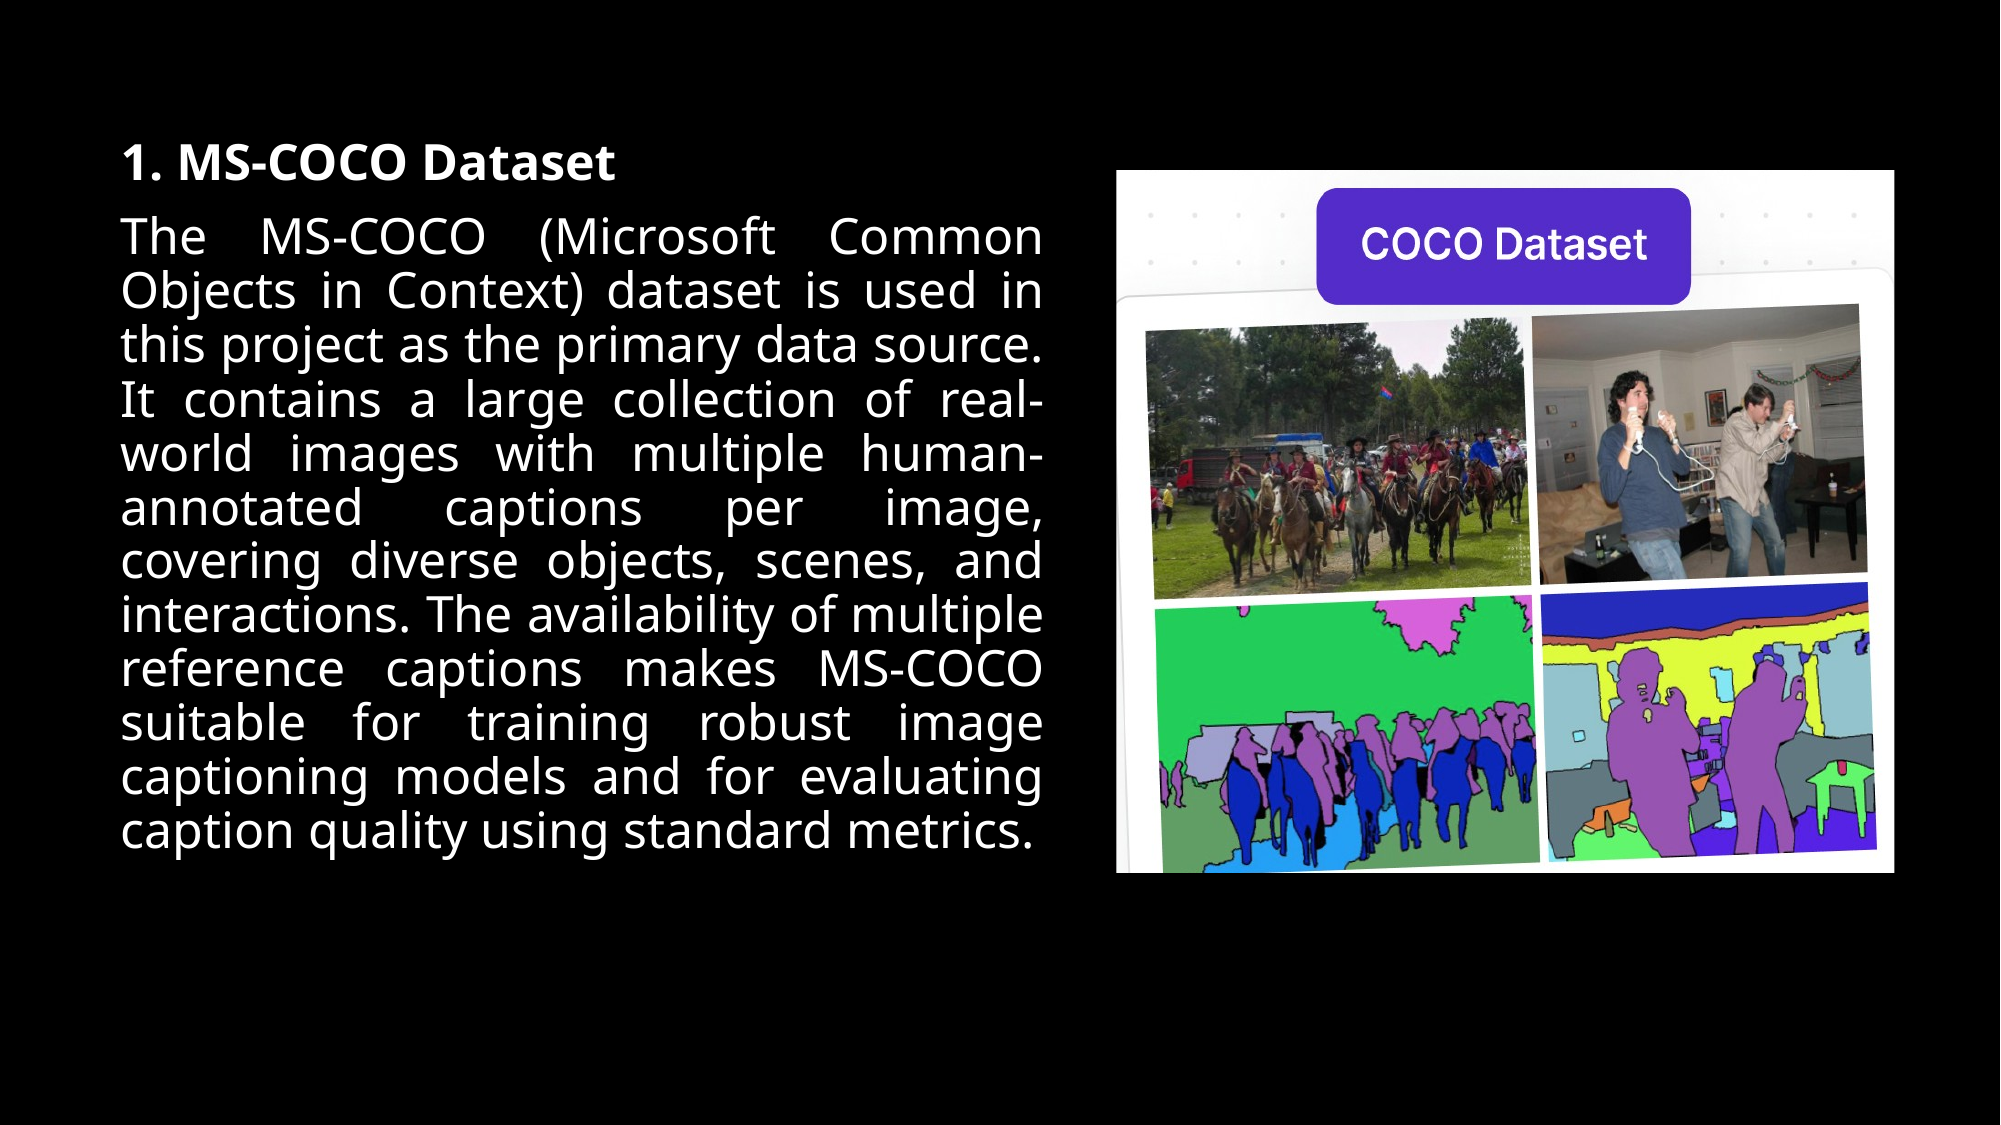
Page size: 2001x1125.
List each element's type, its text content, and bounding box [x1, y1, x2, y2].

picture [1115, 169, 1895, 874]
list 1. MS-COCO Dataset The MS-COCO (Microsoft Common Objects in Context) dataset is used in this project as the primary data source. It contains a large collection of real-world images with multiple human-annotated captions per image, covering diverse objects, scenes, and interactions. The availability of multiple reference captions makes MS-COCO suitable for training robust image captioning models and for evaluating caption quality using standard metrics. [105, 129, 1061, 1014]
